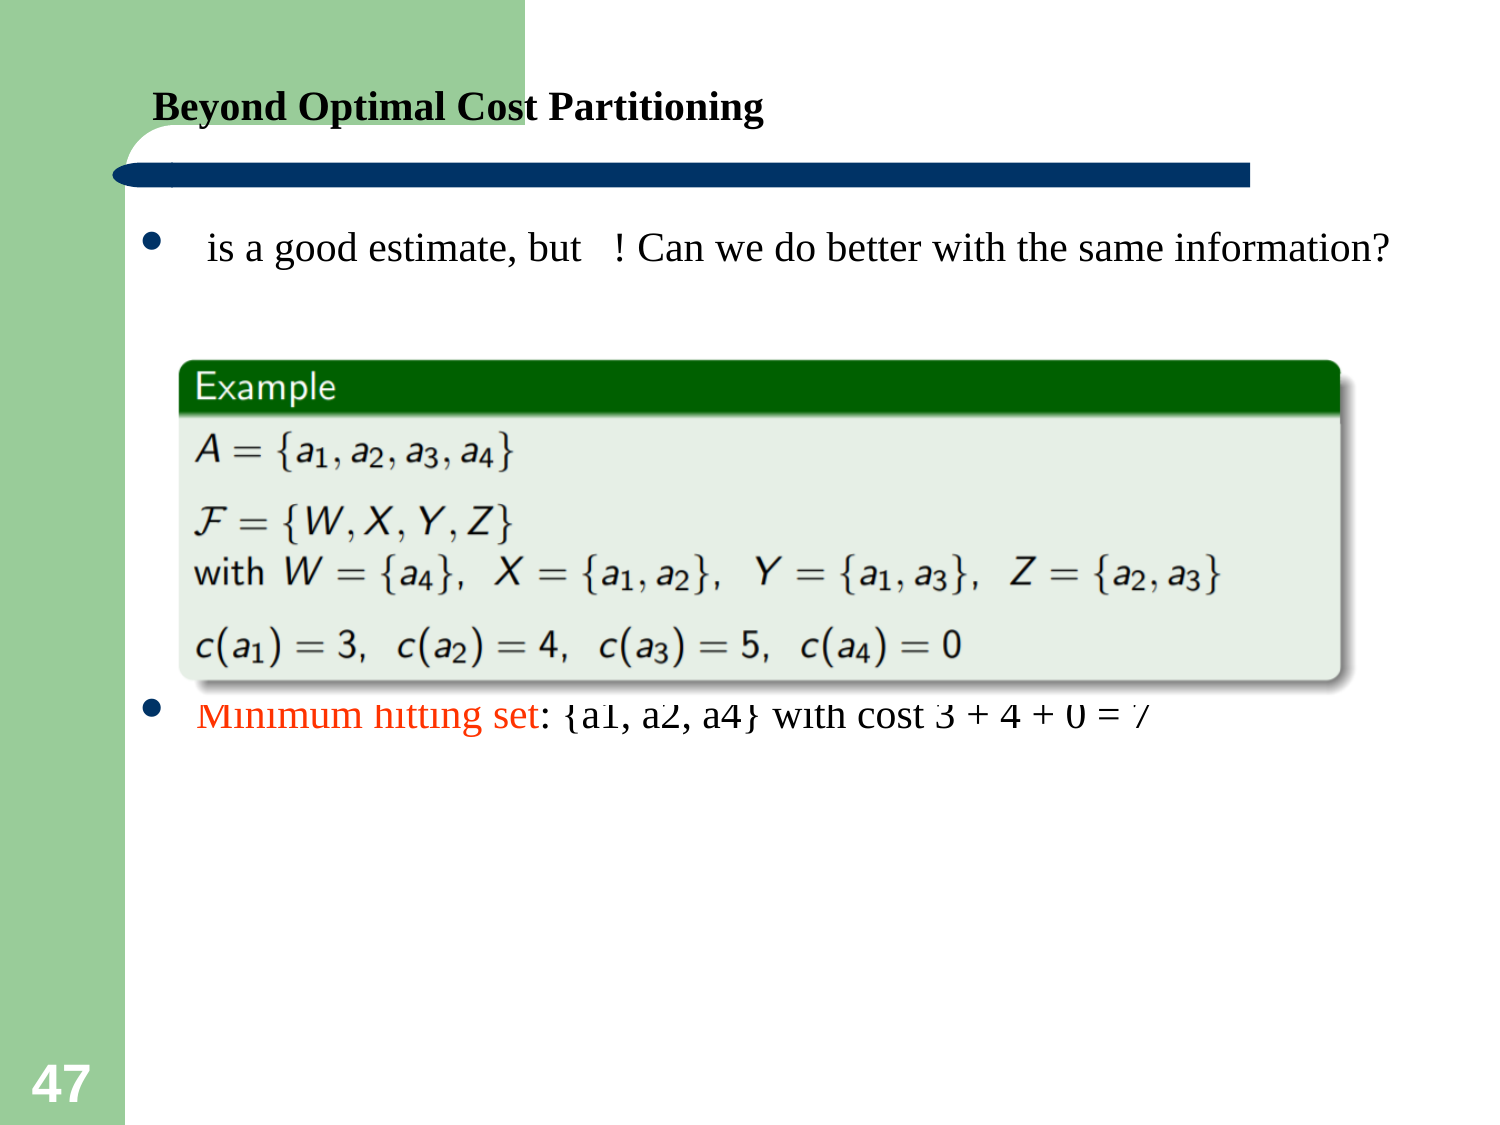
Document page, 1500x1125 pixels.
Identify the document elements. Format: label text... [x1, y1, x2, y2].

title Beyond Optimal Cost Partitioning [137, 37, 1450, 138]
slide_number 47 [13, 1040, 111, 1121]
picture [170, 349, 1361, 705]
